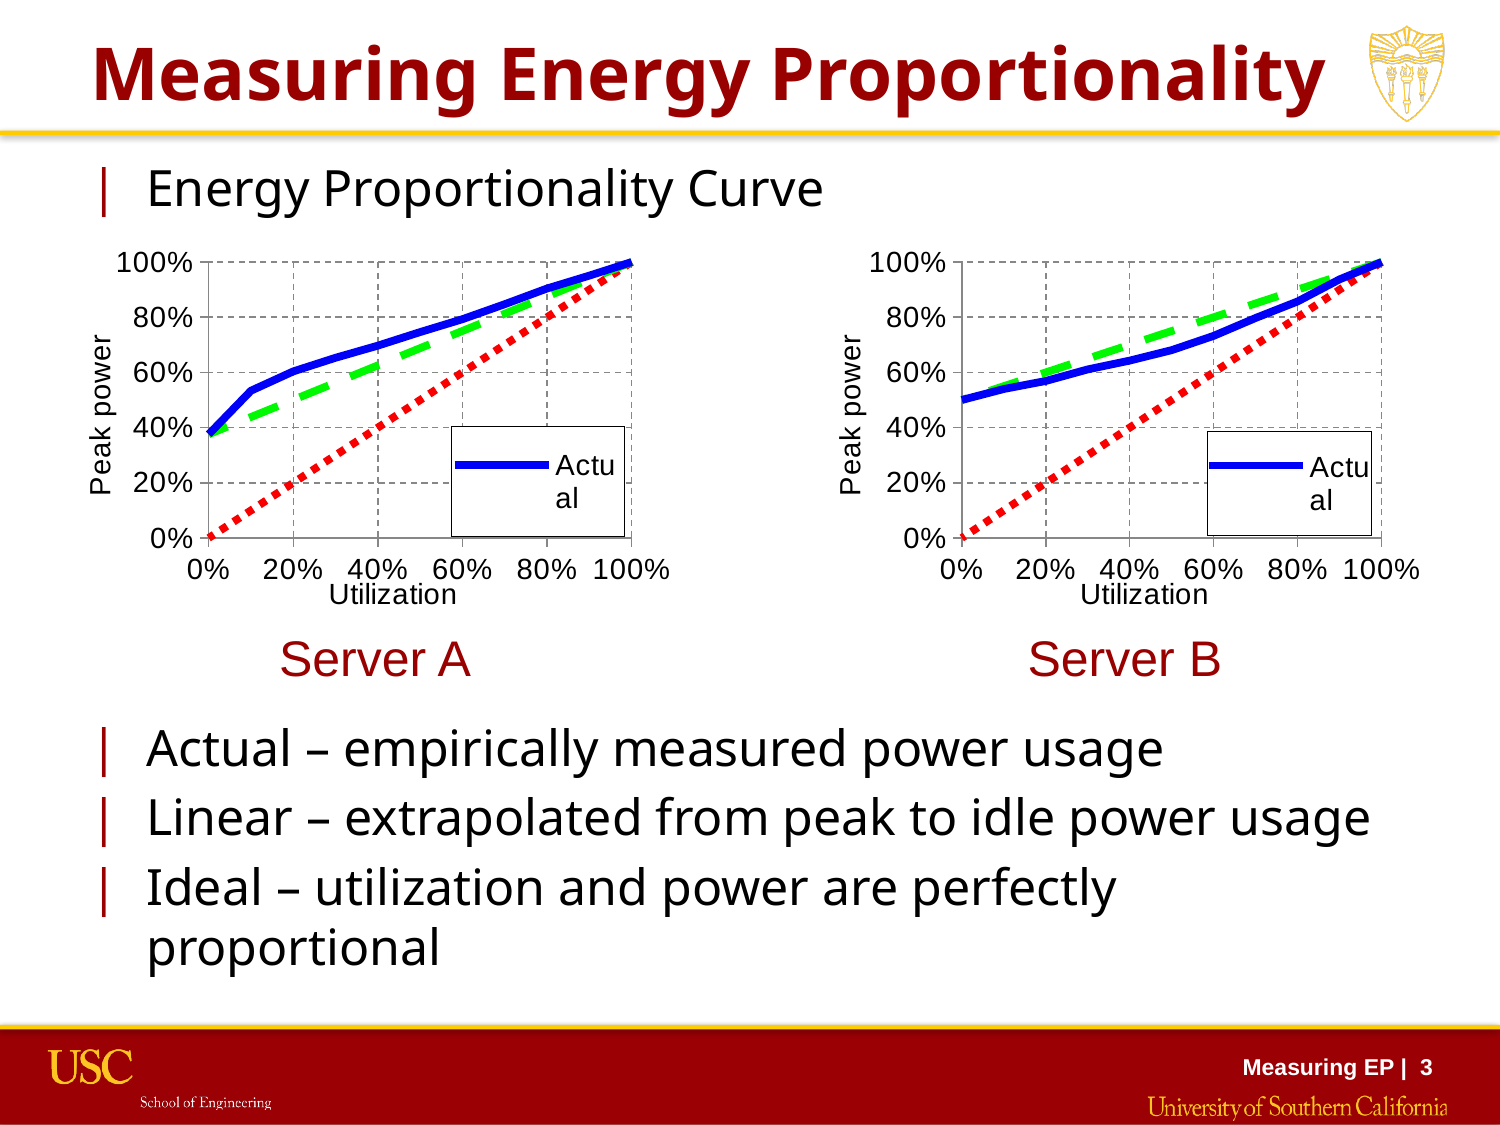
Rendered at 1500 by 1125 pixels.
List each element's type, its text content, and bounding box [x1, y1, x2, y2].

list Energy Proportionality Curve Actual – empirically measured power usage Linear – extrapolated from peak to idle power usage Ideal – utilization and power are perfectly proportional [75, 148, 1425, 1025]
chart [74, 244, 676, 620]
text_box Server A [74, 627, 675, 696]
text_box Measuring EP | 3 [1181, 1045, 1448, 1098]
chart [824, 244, 1426, 620]
title Measuring Energy Proportionality [75, 11, 1425, 131]
text_box Server B [824, 627, 1425, 696]
